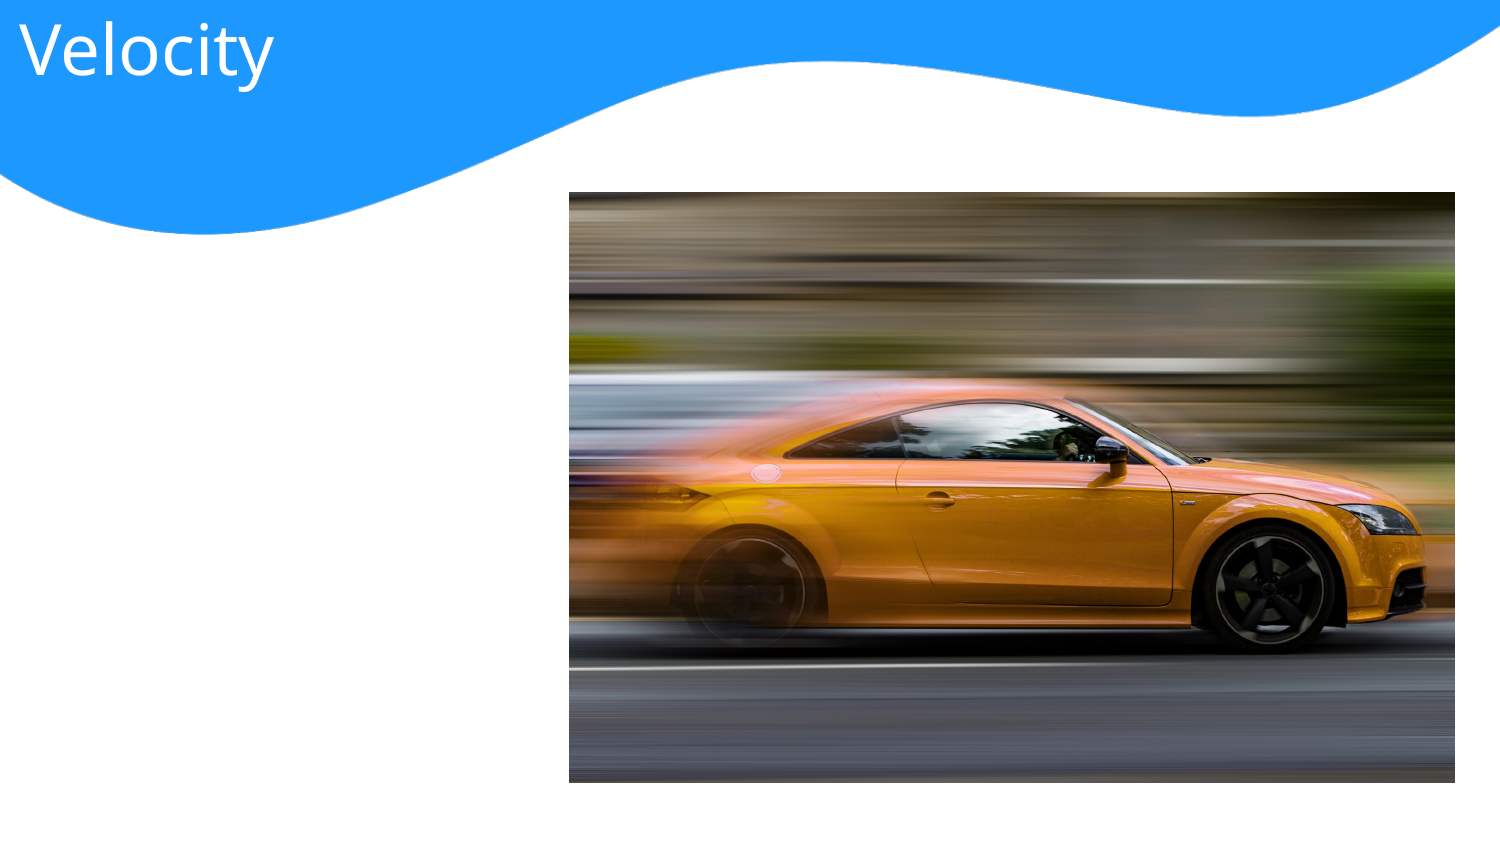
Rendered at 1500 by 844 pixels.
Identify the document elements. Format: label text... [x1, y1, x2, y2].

text_box Velocity [9, 0, 450, 142]
picture [0, 0, 1500, 783]
